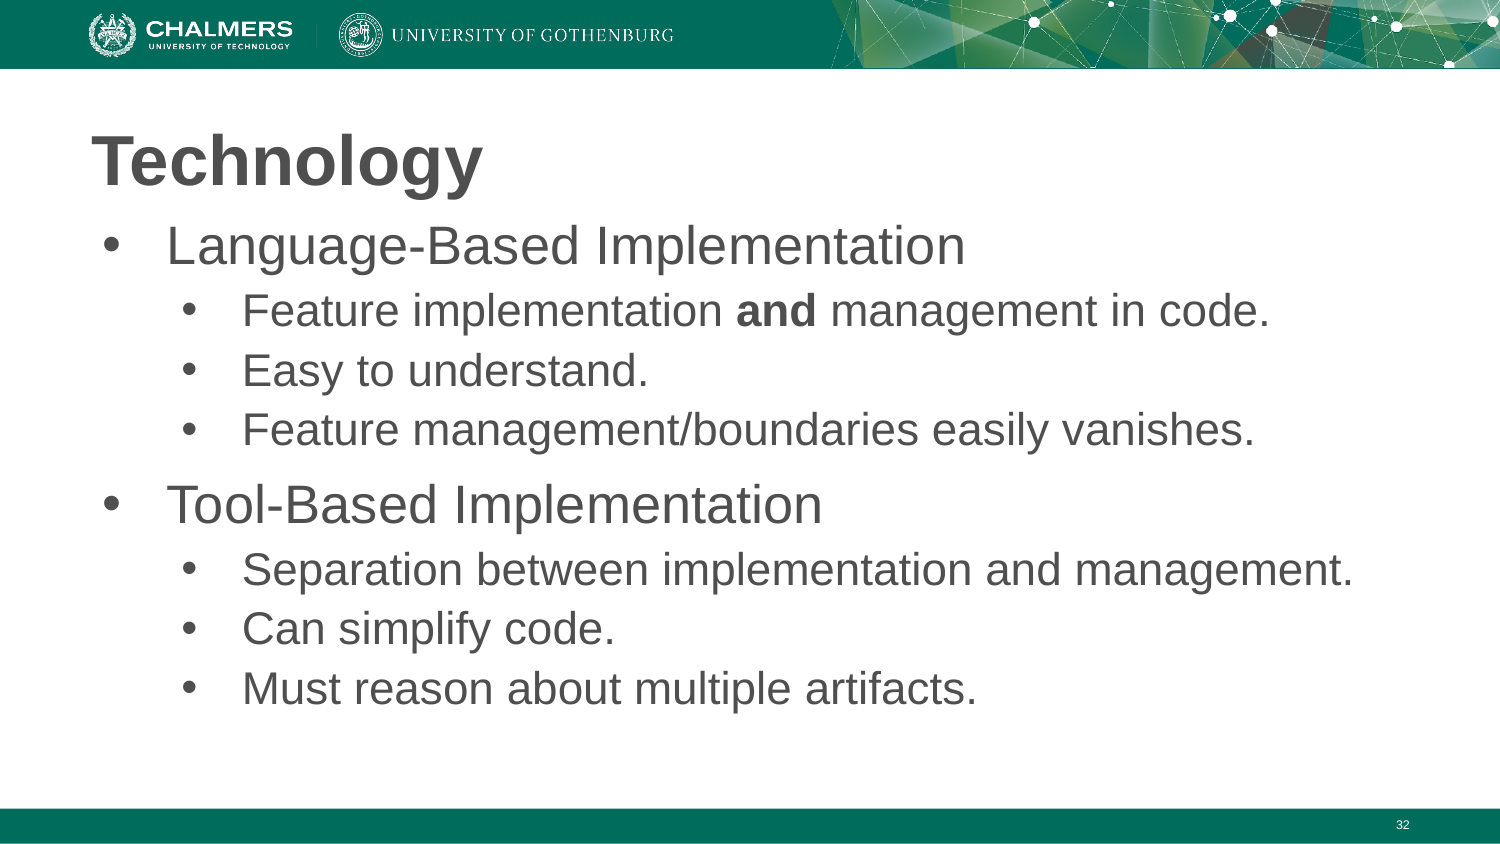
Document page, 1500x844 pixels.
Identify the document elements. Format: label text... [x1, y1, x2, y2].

list Language-Based Implementation Feature implementation and management in code. Easy to understand. Feature management/boundaries easily vanishes. Tool-Based Implementation Separation between implementation and management. Can simplify code. Must reason about multiple artifacts. [76, 210, 1425, 782]
picture [759, 0, 1500, 68]
picture [64, 0, 696, 85]
slide_number ‹#› [1074, 809, 1425, 844]
title Technology [76, 100, 1425, 210]
